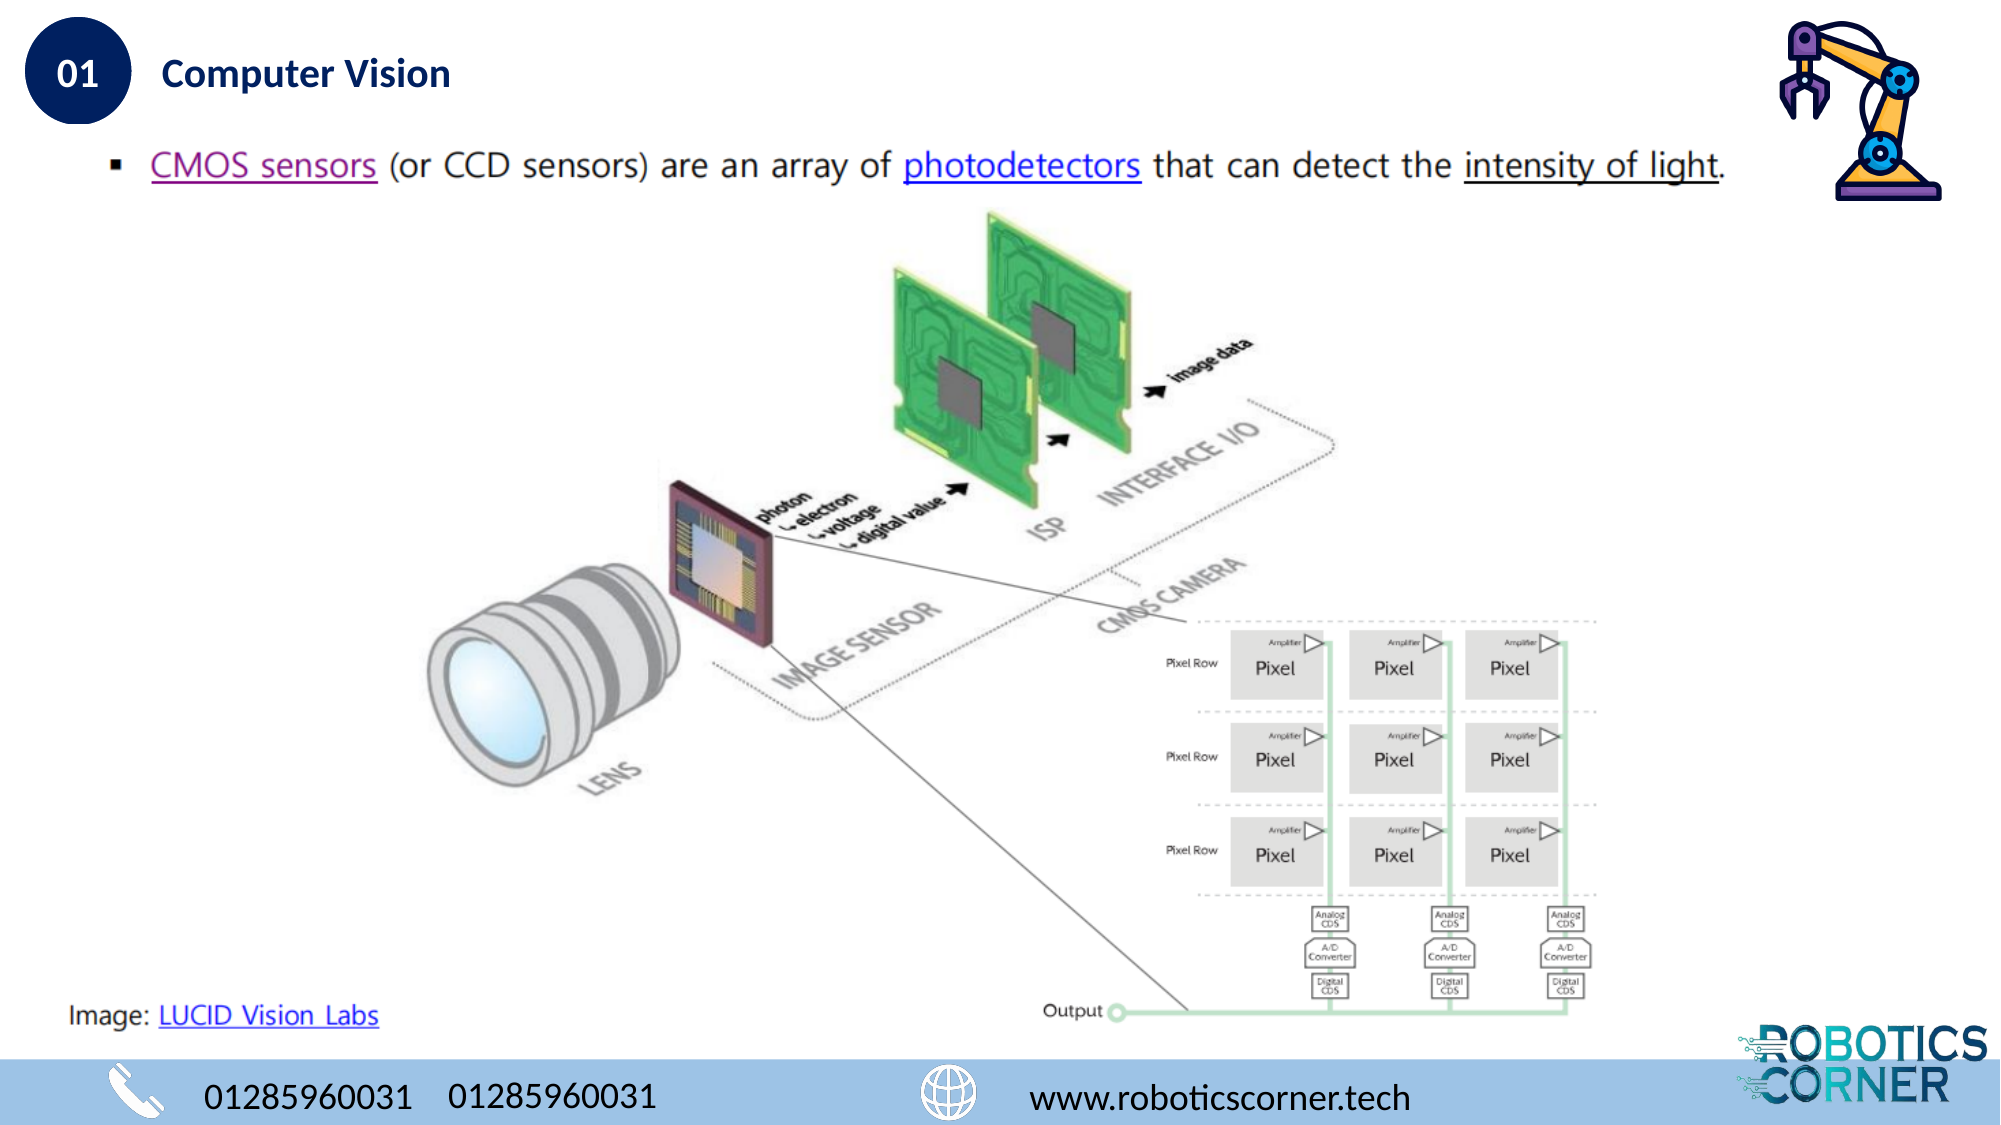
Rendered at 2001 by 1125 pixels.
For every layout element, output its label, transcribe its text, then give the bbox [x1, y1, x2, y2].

text_box 01285960031 [433, 1063, 684, 1124]
text_box 01285960031 [189, 1064, 440, 1125]
text_box Computer Vision [147, 37, 619, 103]
picture [1771, 21, 1950, 201]
picture [103, 1057, 170, 1124]
text_box 01 [21, 13, 135, 125]
picture [915, 1059, 981, 1125]
text_box [1996, 1058, 2000, 1125]
text_box www.roboticscorner.tech [1014, 1065, 1430, 1125]
picture [59, 124, 1996, 1125]
text_box [0, 1058, 1723, 1125]
